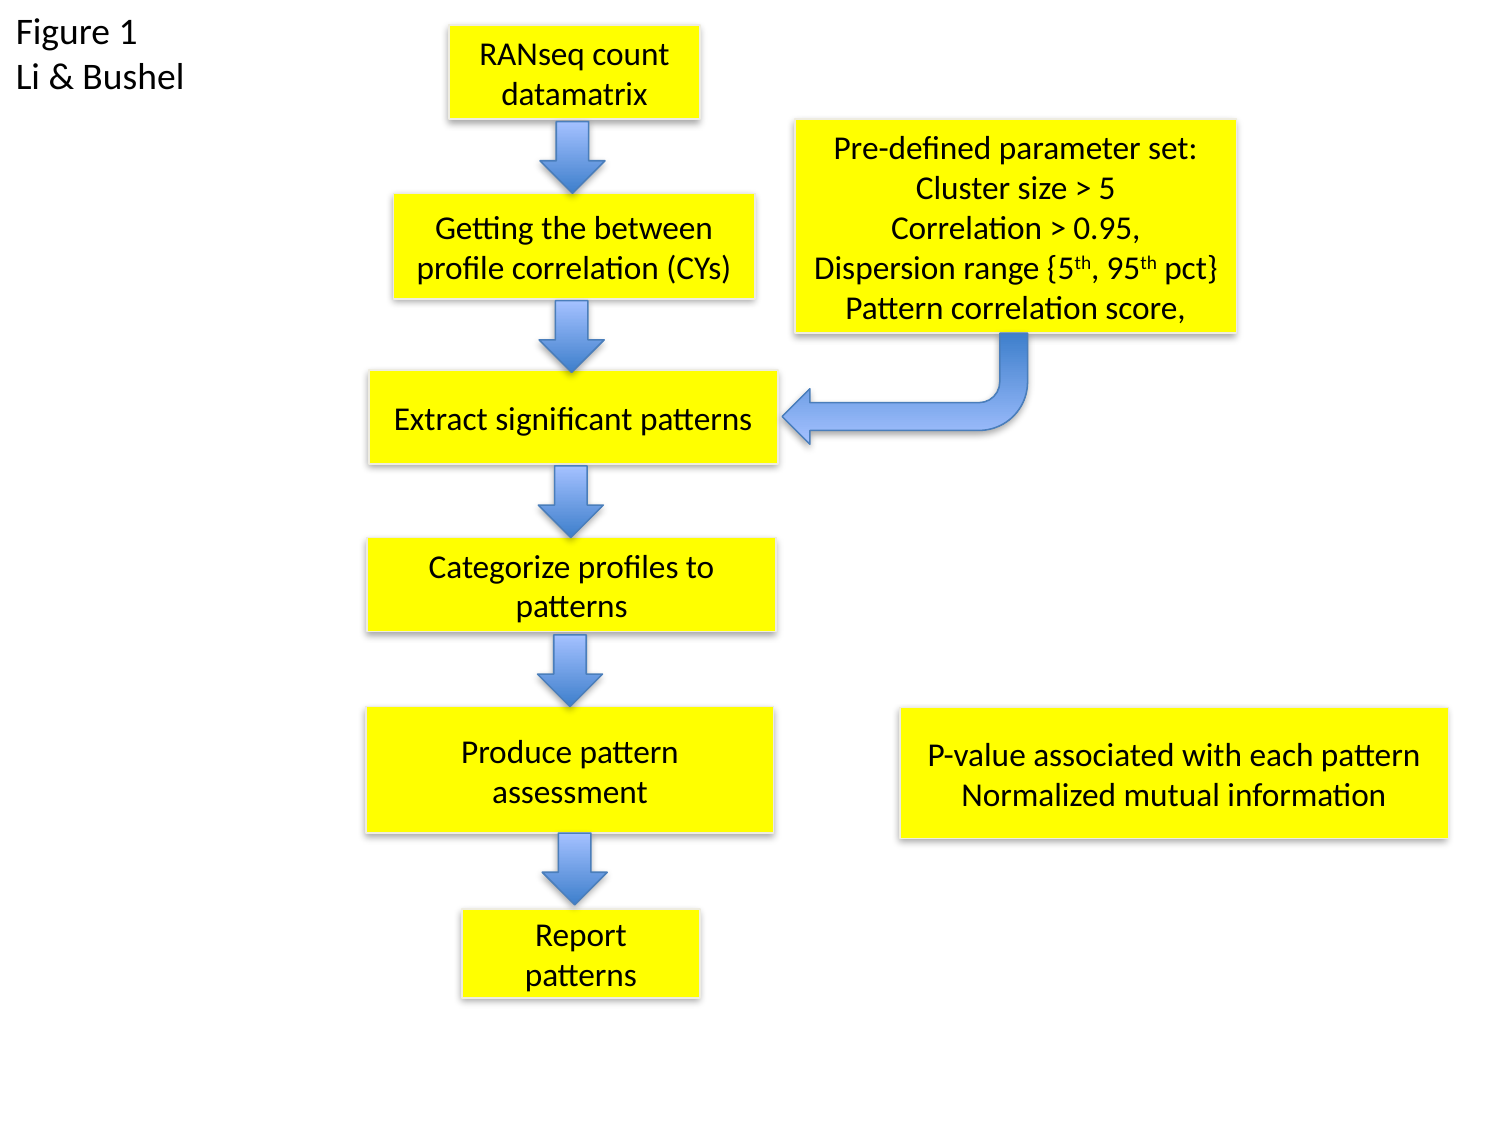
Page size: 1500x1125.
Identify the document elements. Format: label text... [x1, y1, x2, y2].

text_box Produce pattern assessment [365, 706, 774, 834]
text_box [537, 465, 605, 539]
text_box Extract significant patterns [368, 369, 779, 465]
text_box Pre-defined parameter set: Cluster size > 5 Correlation > 0.95, Dispersion range {5th, 95th pct} Pattern correlation score, [794, 118, 1237, 334]
text_box Categorize profiles to patterns [366, 537, 777, 632]
text_box Getting the between profile correlation (CYs) [393, 193, 756, 300]
text_box Figure 1 Li & Bushel [1, 0, 200, 105]
text_box [536, 634, 604, 708]
text_box [538, 299, 605, 373]
text_box [541, 832, 608, 906]
text_box Report patterns [461, 908, 701, 999]
text_box [539, 120, 606, 194]
text_box RANseq count datamatrix [448, 24, 701, 120]
text_box P-value associated with each pattern Normalized mutual information [899, 707, 1449, 839]
text_box [781, 332, 1029, 445]
